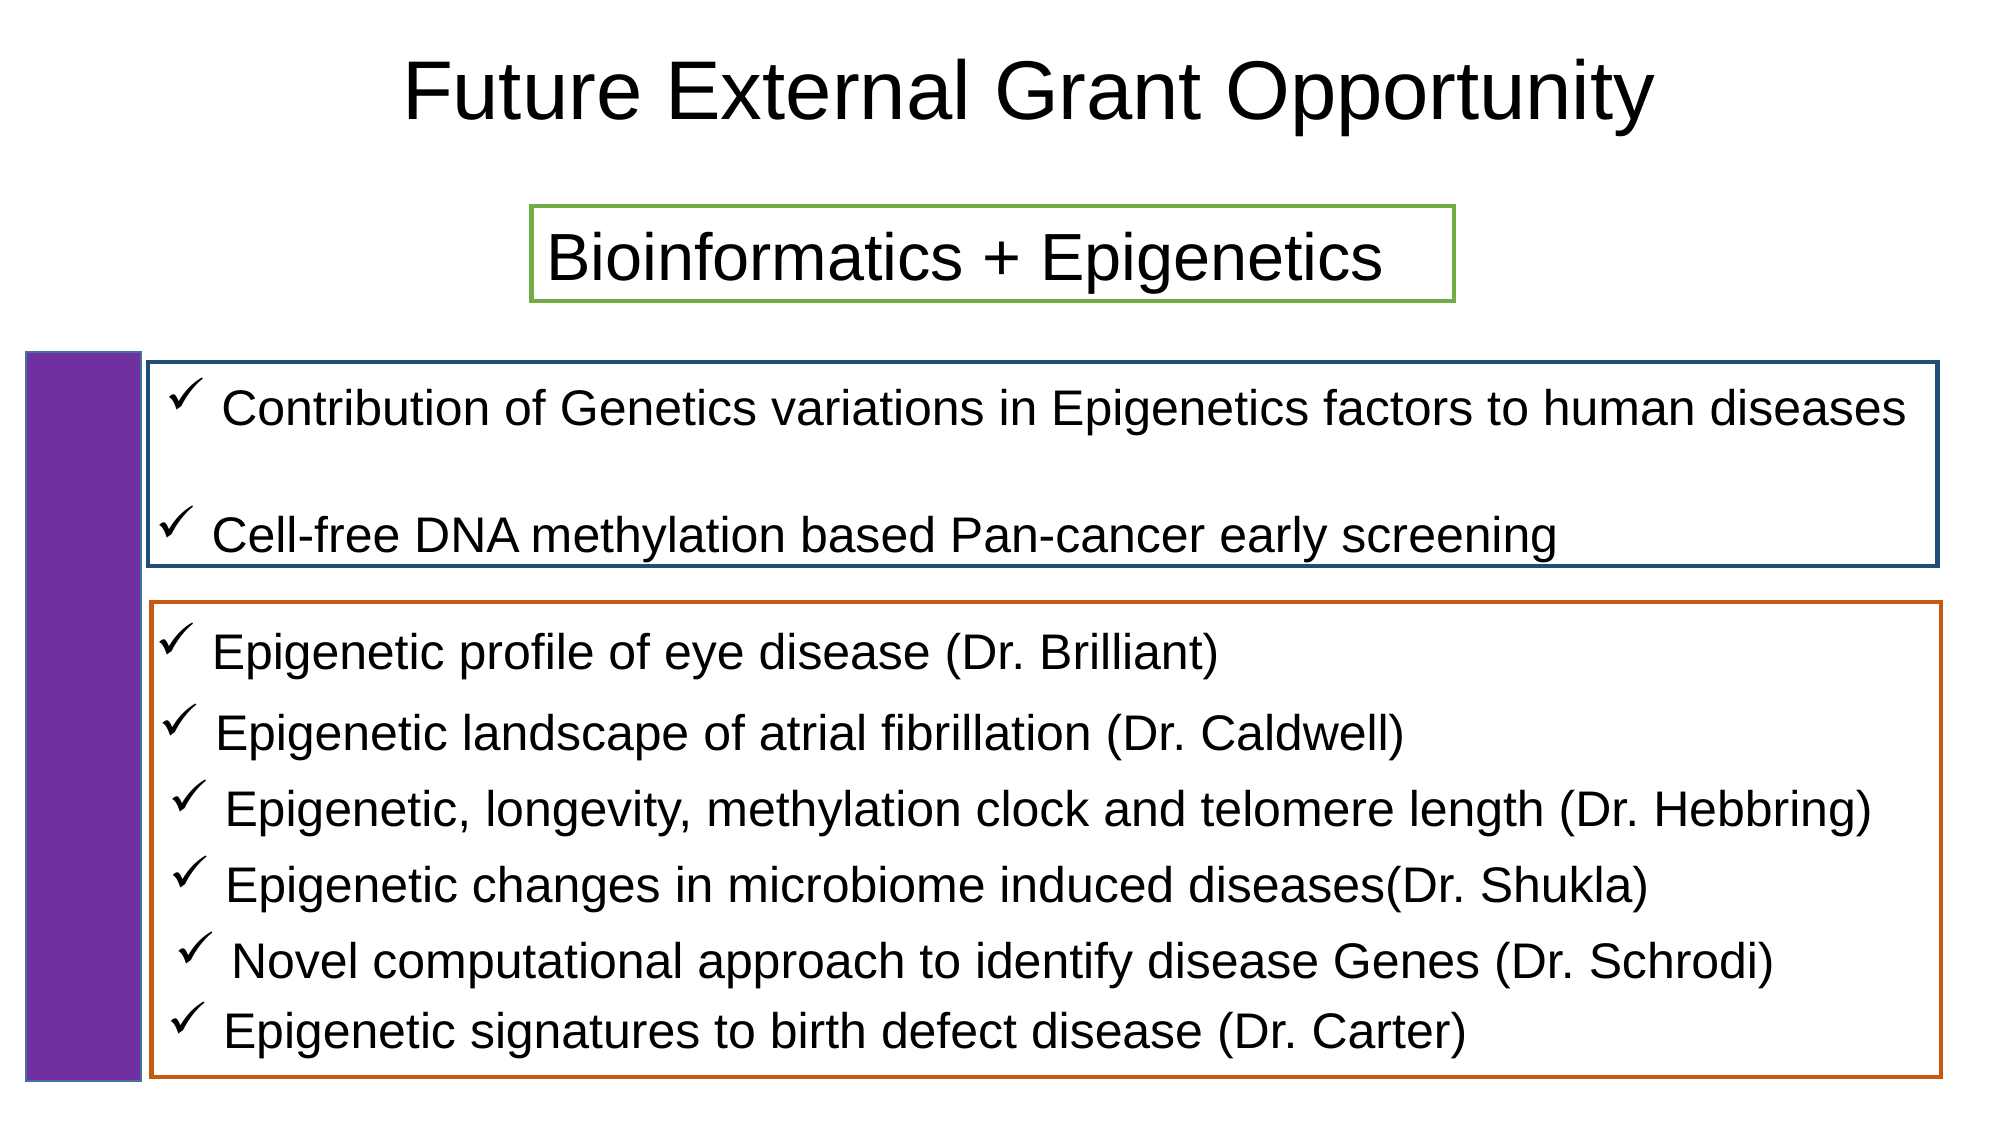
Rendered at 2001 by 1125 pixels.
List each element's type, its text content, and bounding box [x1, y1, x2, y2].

text_box Bioinformatics + Epigenetics [530, 205, 1455, 302]
text_box Future External Grant Opportunity [121, 29, 1938, 144]
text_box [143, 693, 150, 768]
text_box Cell-free DNA methylation based Pan-cancer early screening [142, 494, 2000, 570]
text_box [25, 351, 142, 1082]
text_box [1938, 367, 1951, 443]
text_box Novel computational approach to identify disease Genes (Dr. Schrodi) [159, 921, 1791, 996]
text_box Epigenetic profile of eye disease (Dr. Brilliant) [140, 612, 1474, 688]
text_box [150, 601, 1942, 1078]
text_box [147, 361, 1938, 567]
